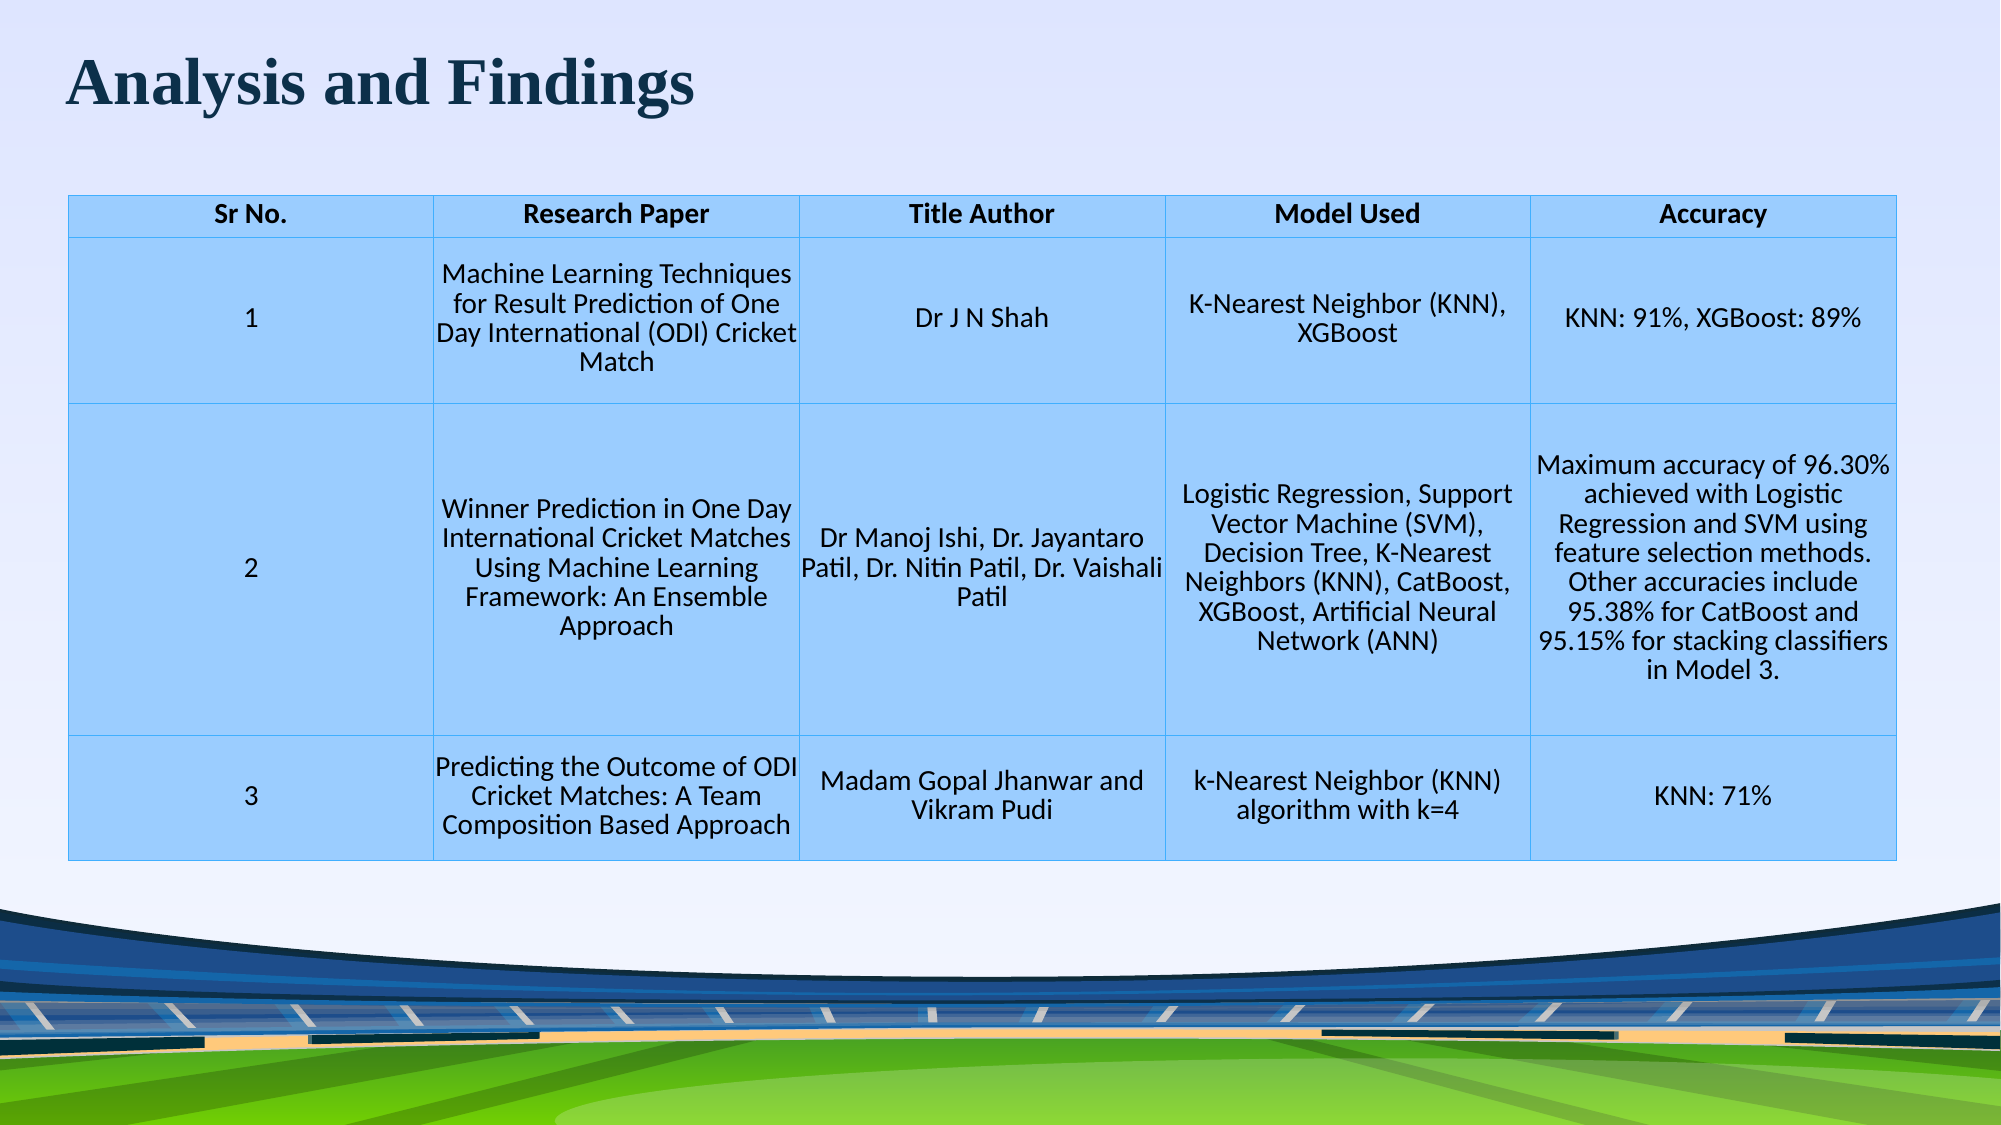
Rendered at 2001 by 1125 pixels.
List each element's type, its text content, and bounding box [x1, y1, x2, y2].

table_cell Dr J N Shah [800, 238, 1165, 403]
table_header Model Used [1166, 196, 1530, 237]
text_box Analysis and Findings [51, 30, 800, 126]
table_cell 2 [69, 404, 433, 735]
table_cell Logistic Regression, Support Vector Machine (SVM), Decision Tree, K-Nearest Neighbors (KNN), CatBoost, XGBoost, Artificial Neural Network (ANN) [1166, 404, 1530, 735]
table_header Research Paper [434, 196, 799, 237]
table_cell 3 [69, 736, 433, 860]
table_cell KNN: 91%, XGBoost: 89% [1531, 238, 1896, 403]
table_cell Predicting the Outcome of ODI Cricket Matches: A Team Composition Based Approach [434, 736, 799, 860]
table_header Sr No. [69, 196, 433, 237]
table_cell Machine Learning Techniques for Result Prediction of One Day International (ODI) Cricket Match [434, 238, 799, 403]
table_header Title Author [800, 196, 1165, 237]
table_cell 1 [69, 238, 433, 403]
table_header Accuracy [1531, 196, 1896, 237]
table_cell Maximum accuracy of 96.30% achieved with Logistic Regression and SVM using feature selection methods. Other accuracies include 95.38% for CatBoost and 95.15% for stacking classifiers in Model 3. [1531, 404, 1896, 735]
table_cell Winner Prediction in One Day International Cricket Matches Using Machine Learning Framework: An Ensemble Approach [434, 404, 799, 735]
table_cell KNN: 71% [1531, 736, 1896, 860]
table_cell k-Nearest Neighbor (KNN) algorithm with k=4 [1167, 737, 1529, 859]
table_cell K-Nearest Neighbor (KNN), XGBoost [1166, 238, 1530, 403]
table_cell Dr Manoj Ishi, Dr. Jayantaro Patil, Dr. Nitin Patil, Dr. Vaishali Patil [800, 404, 1165, 735]
table_cell Madam Gopal Jhanwar and Vikram Pudi [800, 736, 1165, 860]
